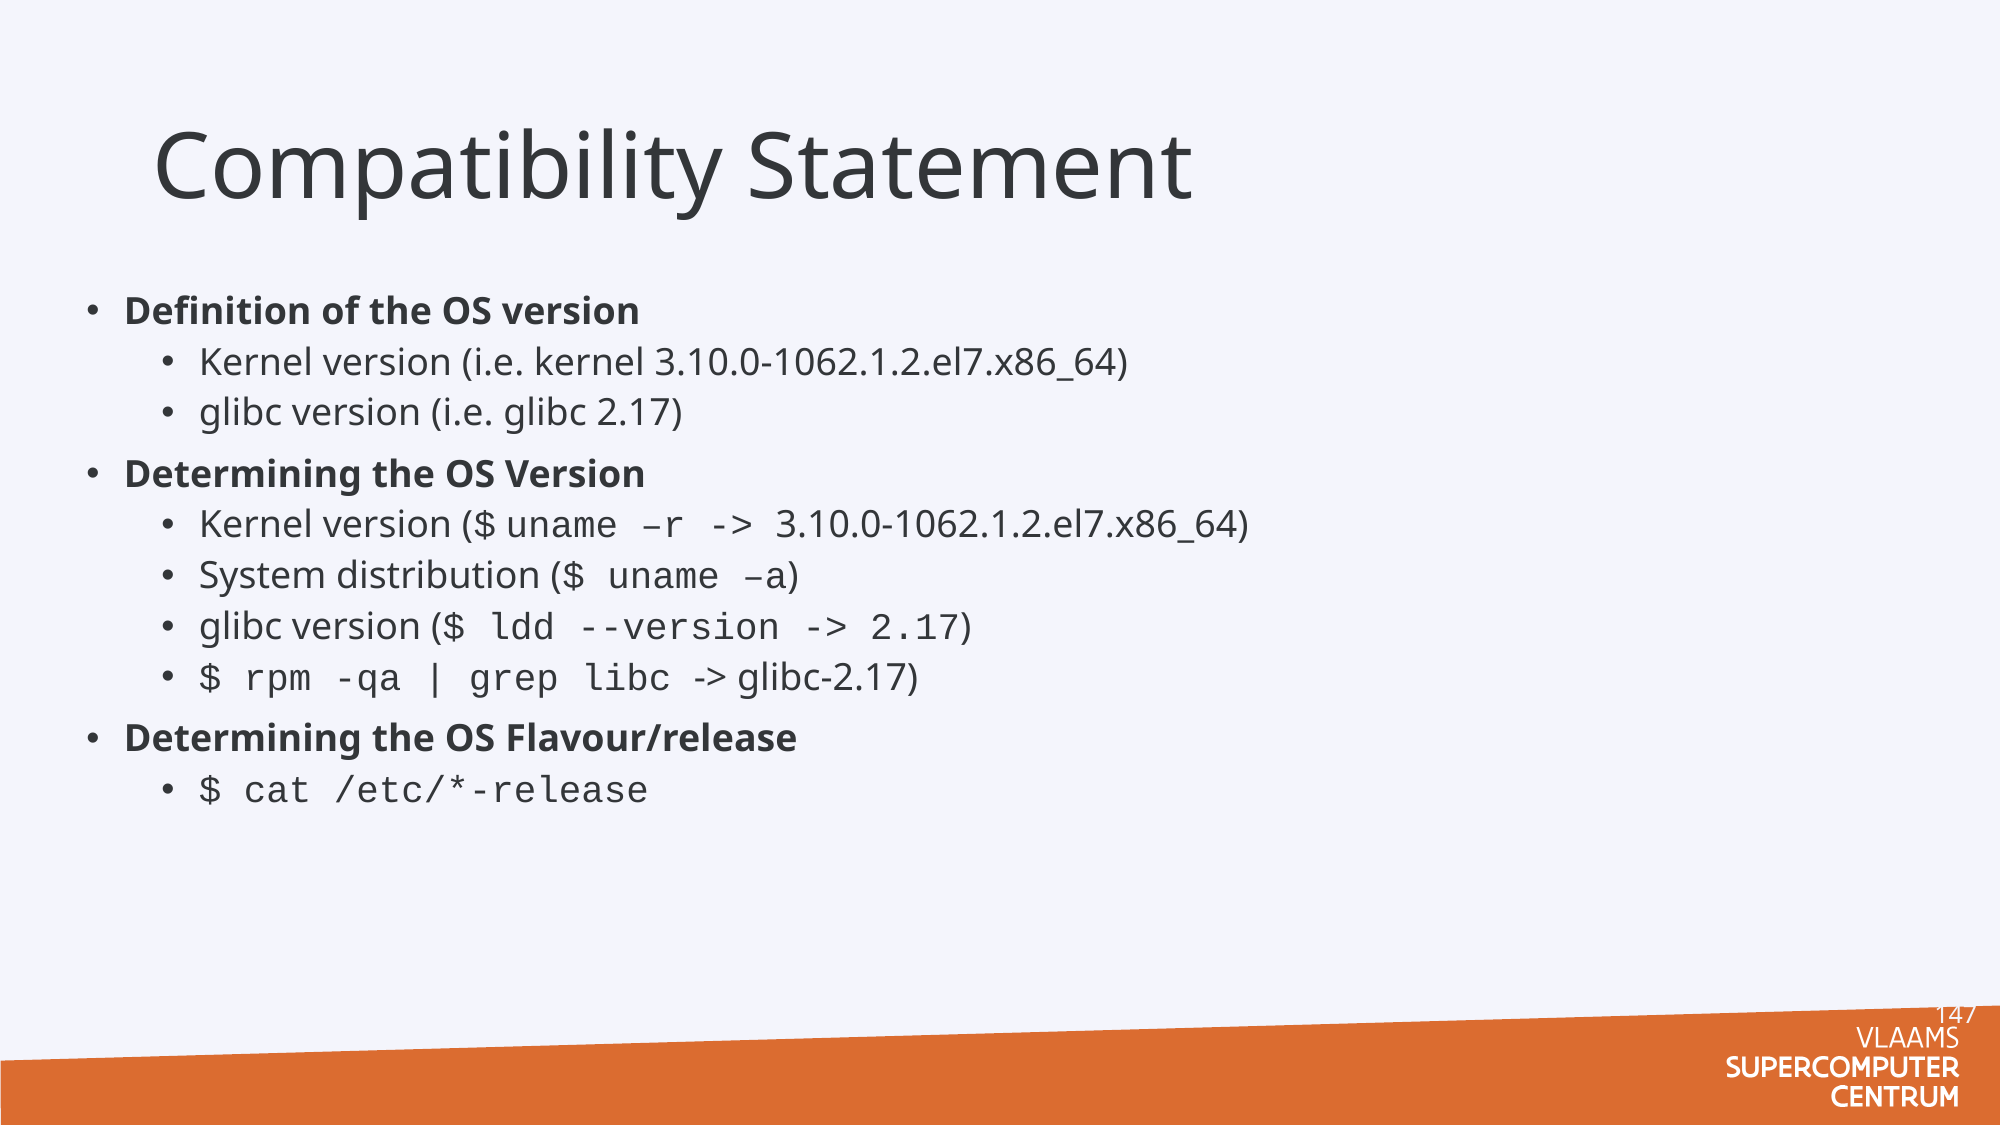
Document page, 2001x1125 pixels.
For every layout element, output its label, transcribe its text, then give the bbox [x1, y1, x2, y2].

slide_number 147 [1787, 992, 1993, 1040]
picture [1725, 1021, 1960, 1117]
list Definition of the OS version Kernel version (i.e. kernel 3.10.0-1062.1.2.el7.x86_64) glibc version (i.e. glibc 2.17) Determining the OS Version Kernel version ($ uname –r -> 3.10.0-1062.1.2.el7.x86_64) System distribution ($ uname –a) glibc version ($ ldd --version -> 2.17) $ rpm -qa | grep libc -> glibc-2.17) Determining the OS Flavour/release $ cat /etc/*-release [86, 291, 1339, 930]
title Compatibility Statement [137, 59, 1863, 278]
